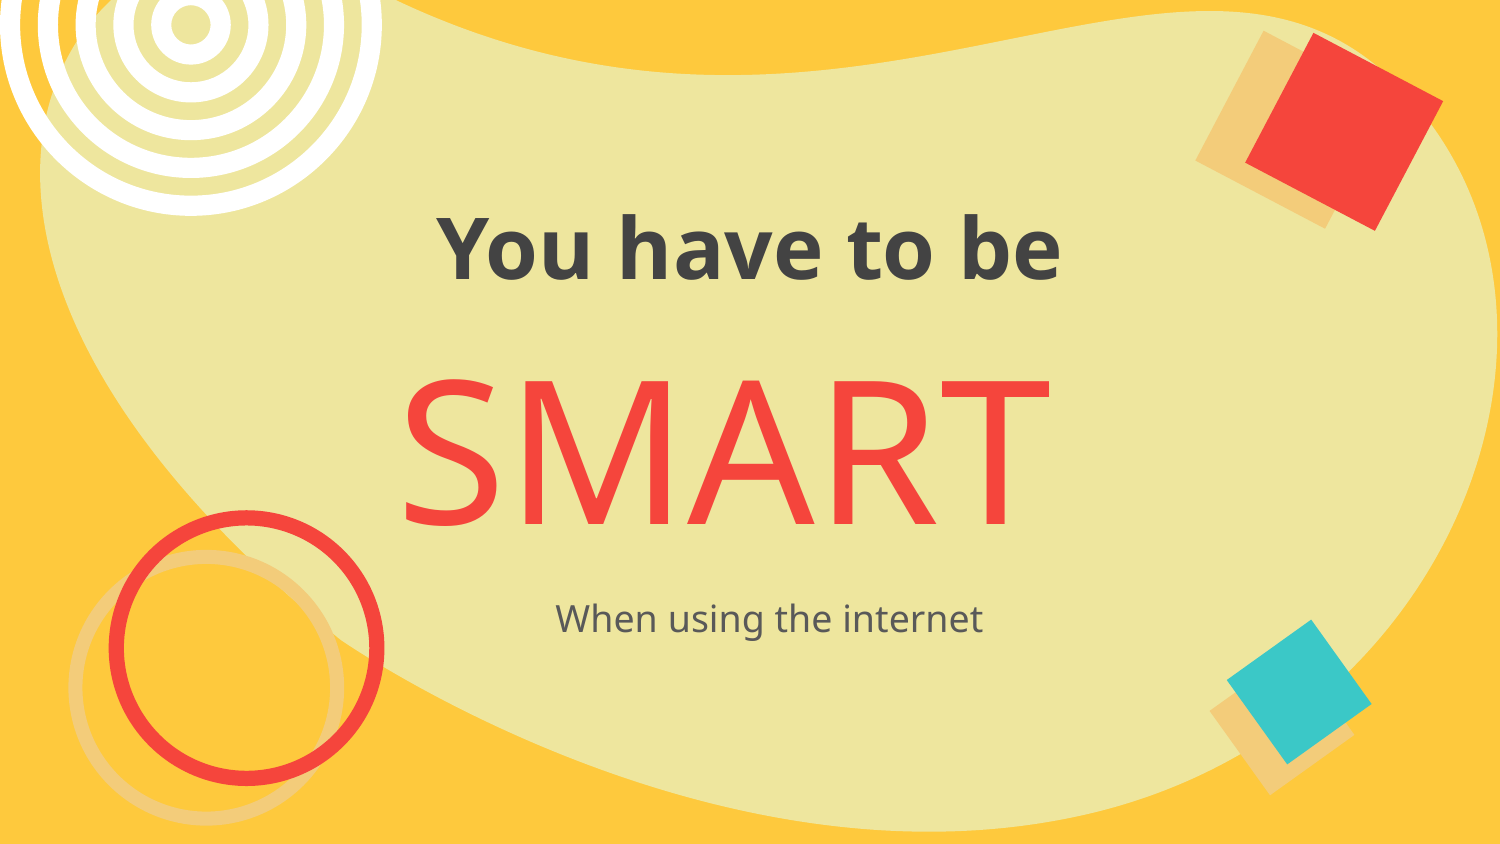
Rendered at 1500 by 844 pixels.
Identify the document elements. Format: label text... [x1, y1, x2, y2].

title SMART [116, 303, 1383, 580]
list When using the internet [403, 579, 1137, 793]
text_box You have to be [318, 149, 1182, 327]
